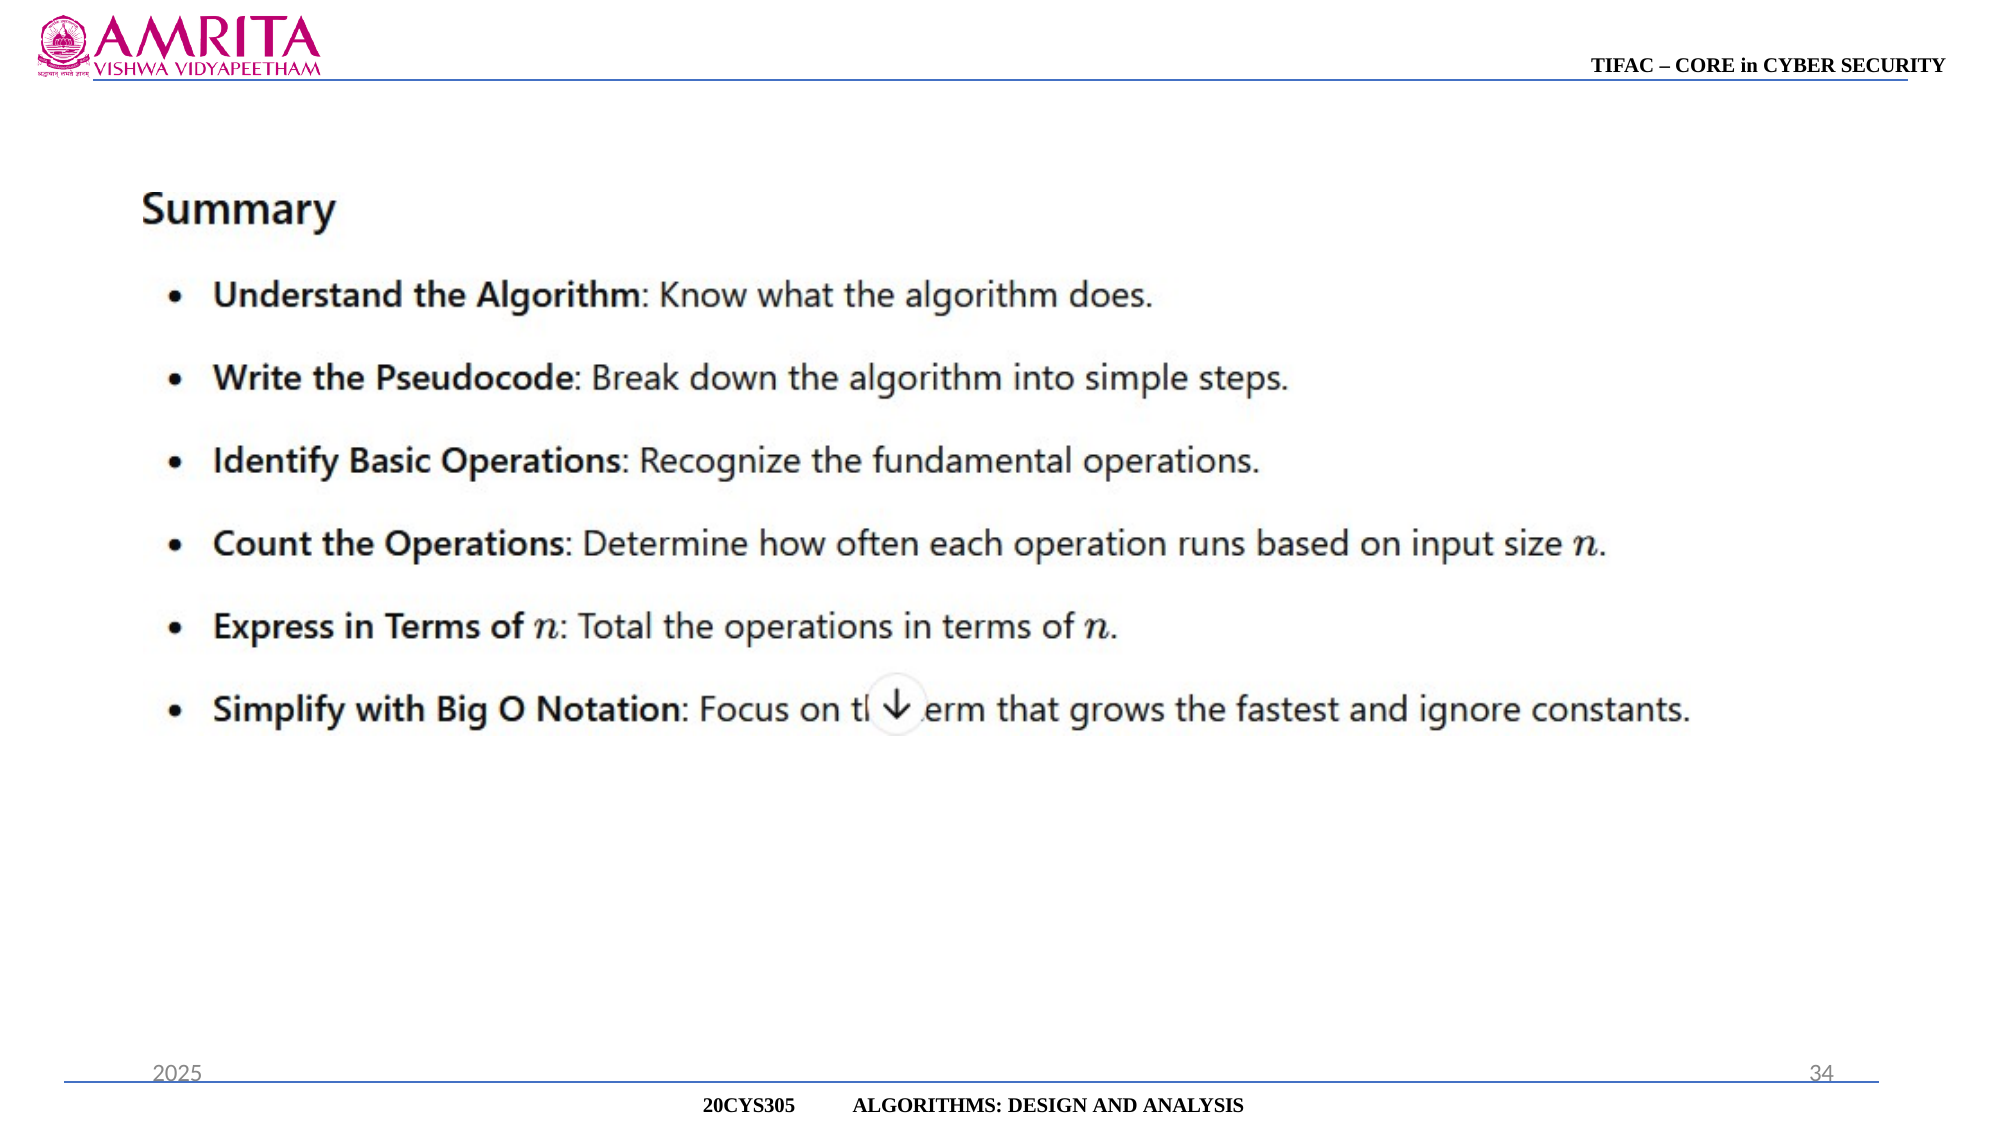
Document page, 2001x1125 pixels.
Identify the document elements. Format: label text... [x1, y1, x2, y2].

slide_number 34 [1807, 1060, 1856, 1125]
text_box ALGORITHMS: DESIGN AND ANALYSIS [850, 1091, 1253, 1117]
footer 20CYS305 [700, 1091, 799, 1125]
picture [142, 192, 1691, 736]
slide_number 2025 [150, 1060, 273, 1125]
text_box TIFAC – CORE in CYBER SECURITY [1589, 49, 1952, 77]
picture [36, 13, 322, 79]
